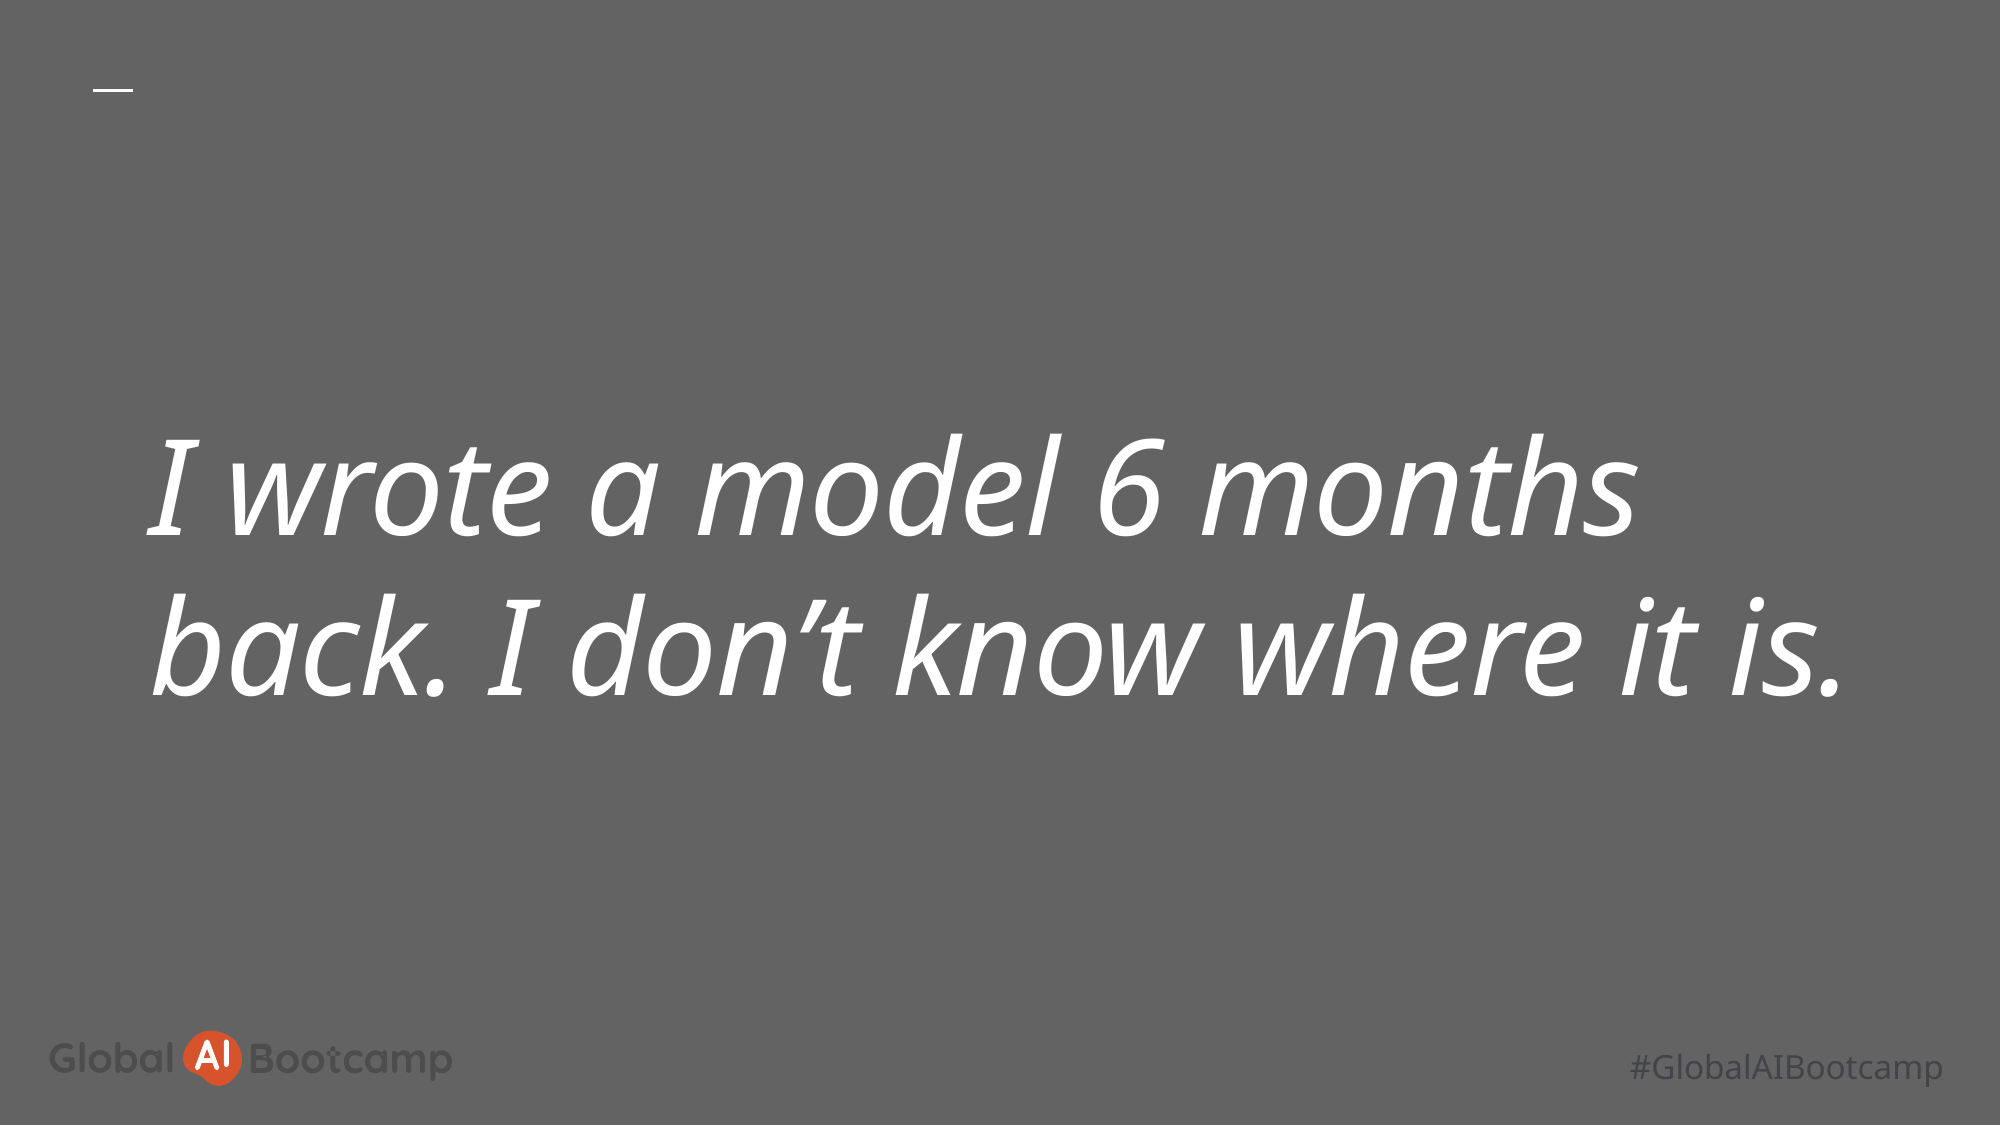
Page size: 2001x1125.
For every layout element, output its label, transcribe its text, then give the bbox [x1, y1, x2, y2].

title I wrote a model 6 months back. I don’t know where it is. [129, 143, 1931, 982]
